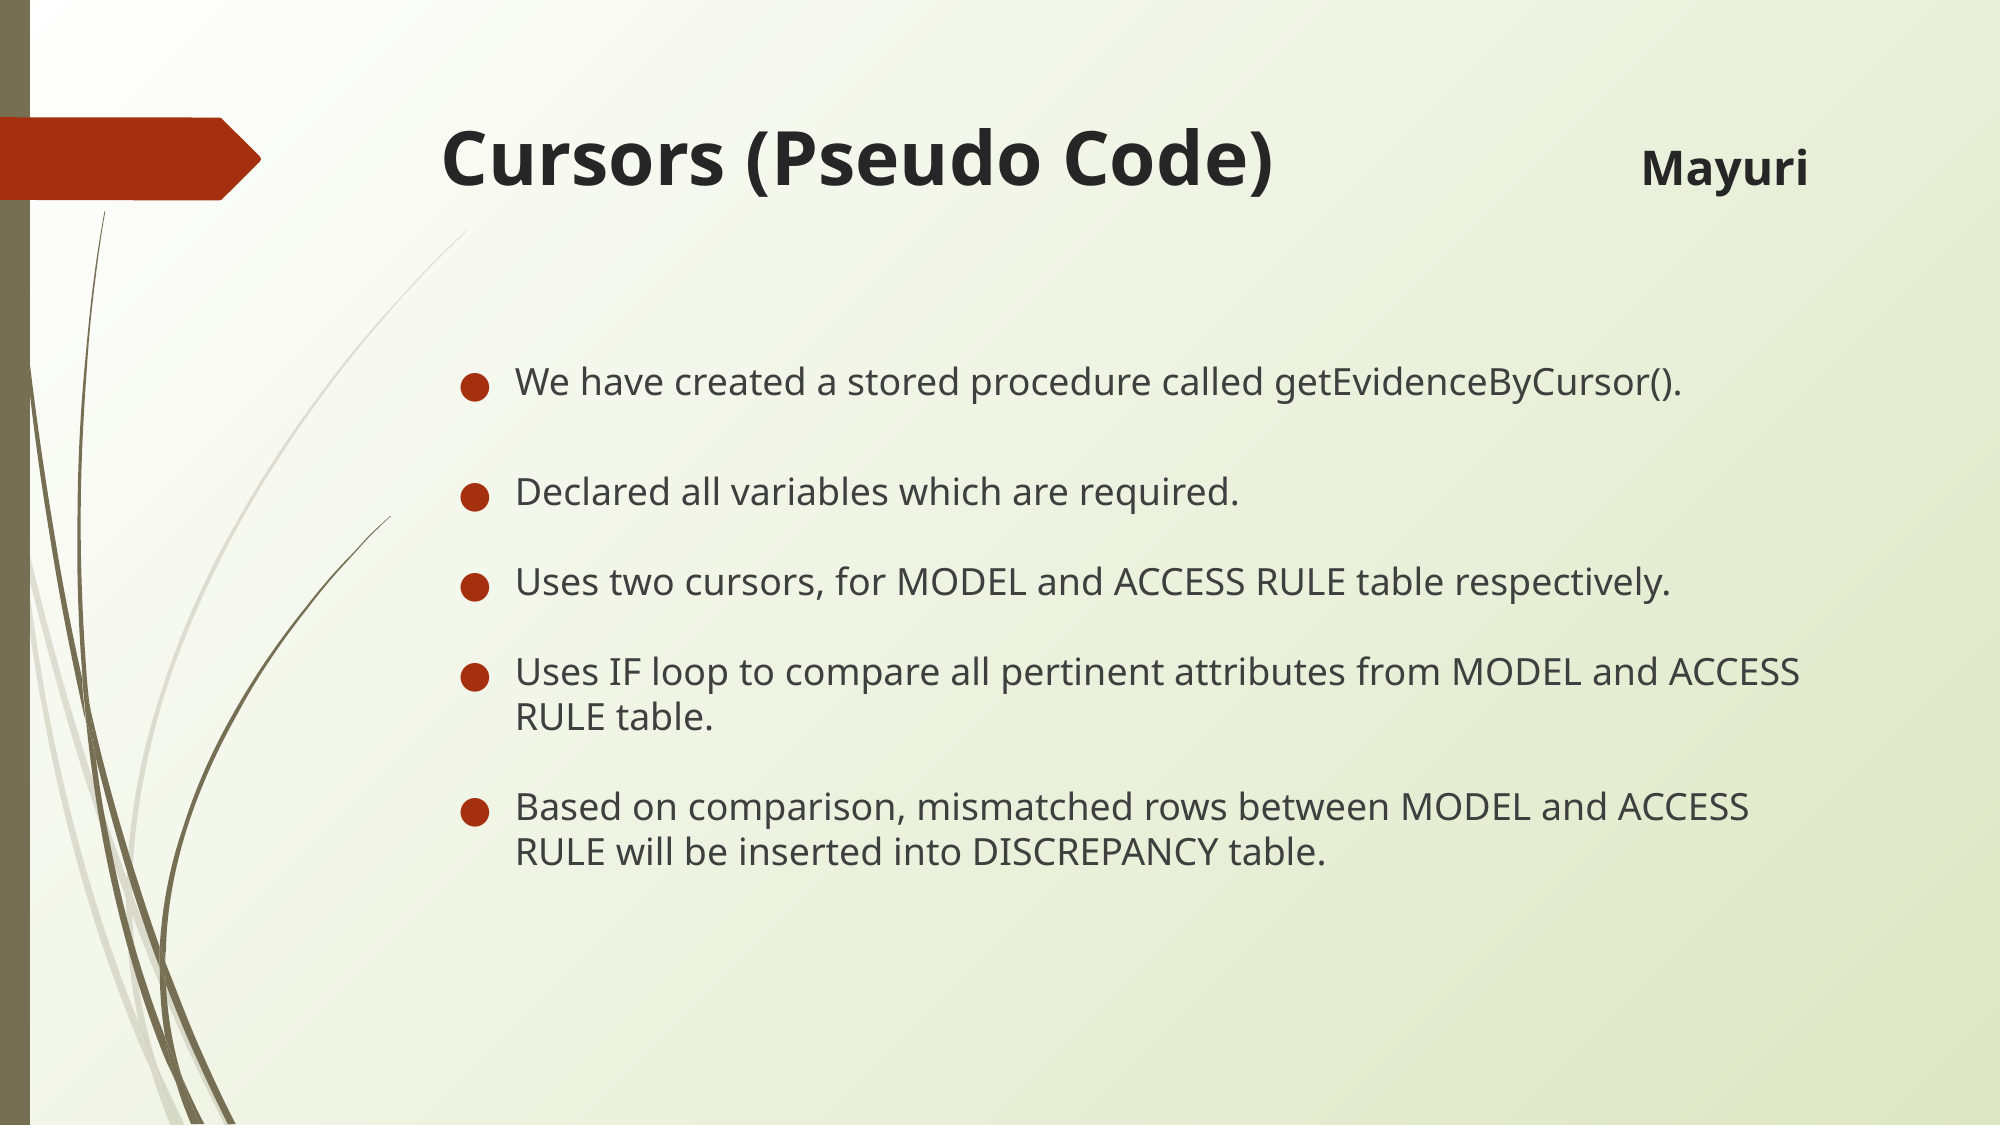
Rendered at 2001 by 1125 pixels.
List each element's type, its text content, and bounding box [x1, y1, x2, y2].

list We have created a stored procedure called getEvidenceByCursor(). Declared all variables which are required. Uses two cursors, for MODEL and ACCESS RULE table respectively. Uses IF loop to compare all pertinent attributes from MODEL and ACCESS RULE table. Based on comparison, mismatched rows between MODEL and ACCESS RULE will be inserted into DISCREPANCY table. [424, 350, 1888, 992]
title Cursors (Pseudo Code) Mayuri [425, 102, 1913, 233]
